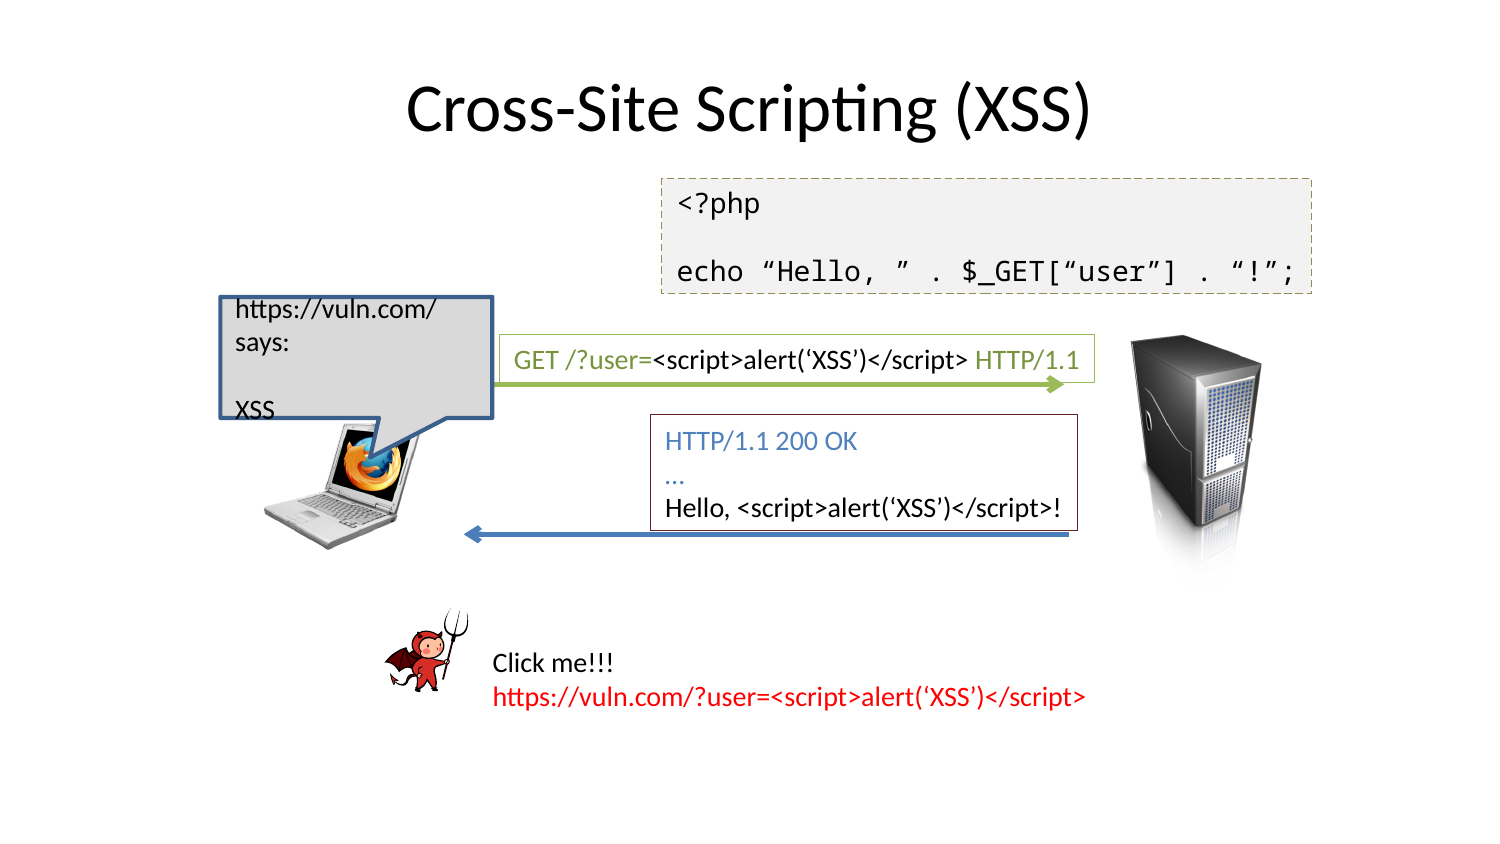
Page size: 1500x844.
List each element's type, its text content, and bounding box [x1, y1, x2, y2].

picture [243, 393, 446, 565]
text_box Click me!!! https://vuln.com/?user=<script>alert(‘XSS’)</script> [477, 637, 1103, 720]
picture [1129, 333, 1262, 595]
text_box https://vuln.com/ says: XSS [218, 294, 495, 421]
picture [384, 607, 474, 693]
text_box GET /?user=<script>alert(‘XSS’)</script> HTTP/1.1 [499, 334, 1095, 383]
text_box <?php echo “Hello, ” . $_GET[“user”] . “!”; [661, 178, 1312, 294]
title Cross-Site Scripting (XSS) [75, 33, 1425, 175]
text_box HTTP/1.1 200 OK … Hello, <script>alert(‘XSS’)</script>! [650, 414, 1078, 531]
